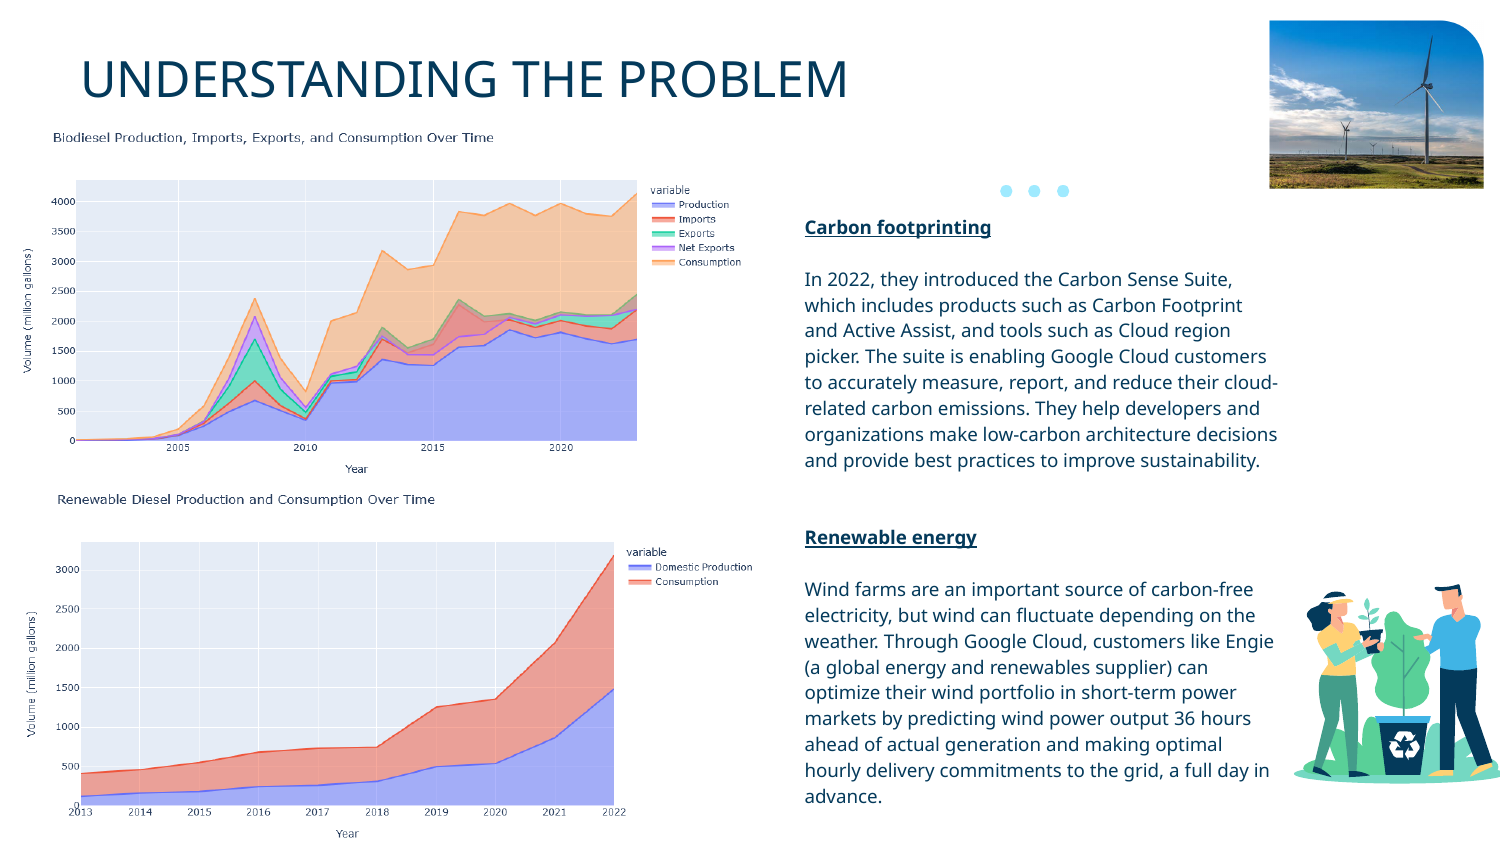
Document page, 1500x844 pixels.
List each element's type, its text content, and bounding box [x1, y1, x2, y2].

title UNDERSTANDING THE PROBLEM [64, 32, 1264, 126]
picture [17, 126, 760, 844]
picture [1269, 19, 1484, 190]
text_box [997, 184, 1072, 198]
subtitle Carbon footprinting In 2022, they introduced the Carbon Sense Suite, which includes products such as Carbon Footprint and Active Assist, and tools such as Cloud region picker. The suite is enabling Google Cloud customers to accurately measure, report, and reduce their cloud-related carbon emissions. They help developers and organizations make low-carbon architecture decisions and provide best practices to improve sustainability. Renewable energy Wind farms are an important source of carbon-free electricity, but wind can fluctuate depending on the weather. Through Google Cloud, customers like Engie (a global energy and renewables supplier) can optimize their wind portfolio in short-term power markets by predicting wind power output 36 hours ahead of actual generation and making optimal hourly delivery commitments to the grid, a full day in advance. [789, 197, 1296, 814]
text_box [1293, 583, 1500, 784]
